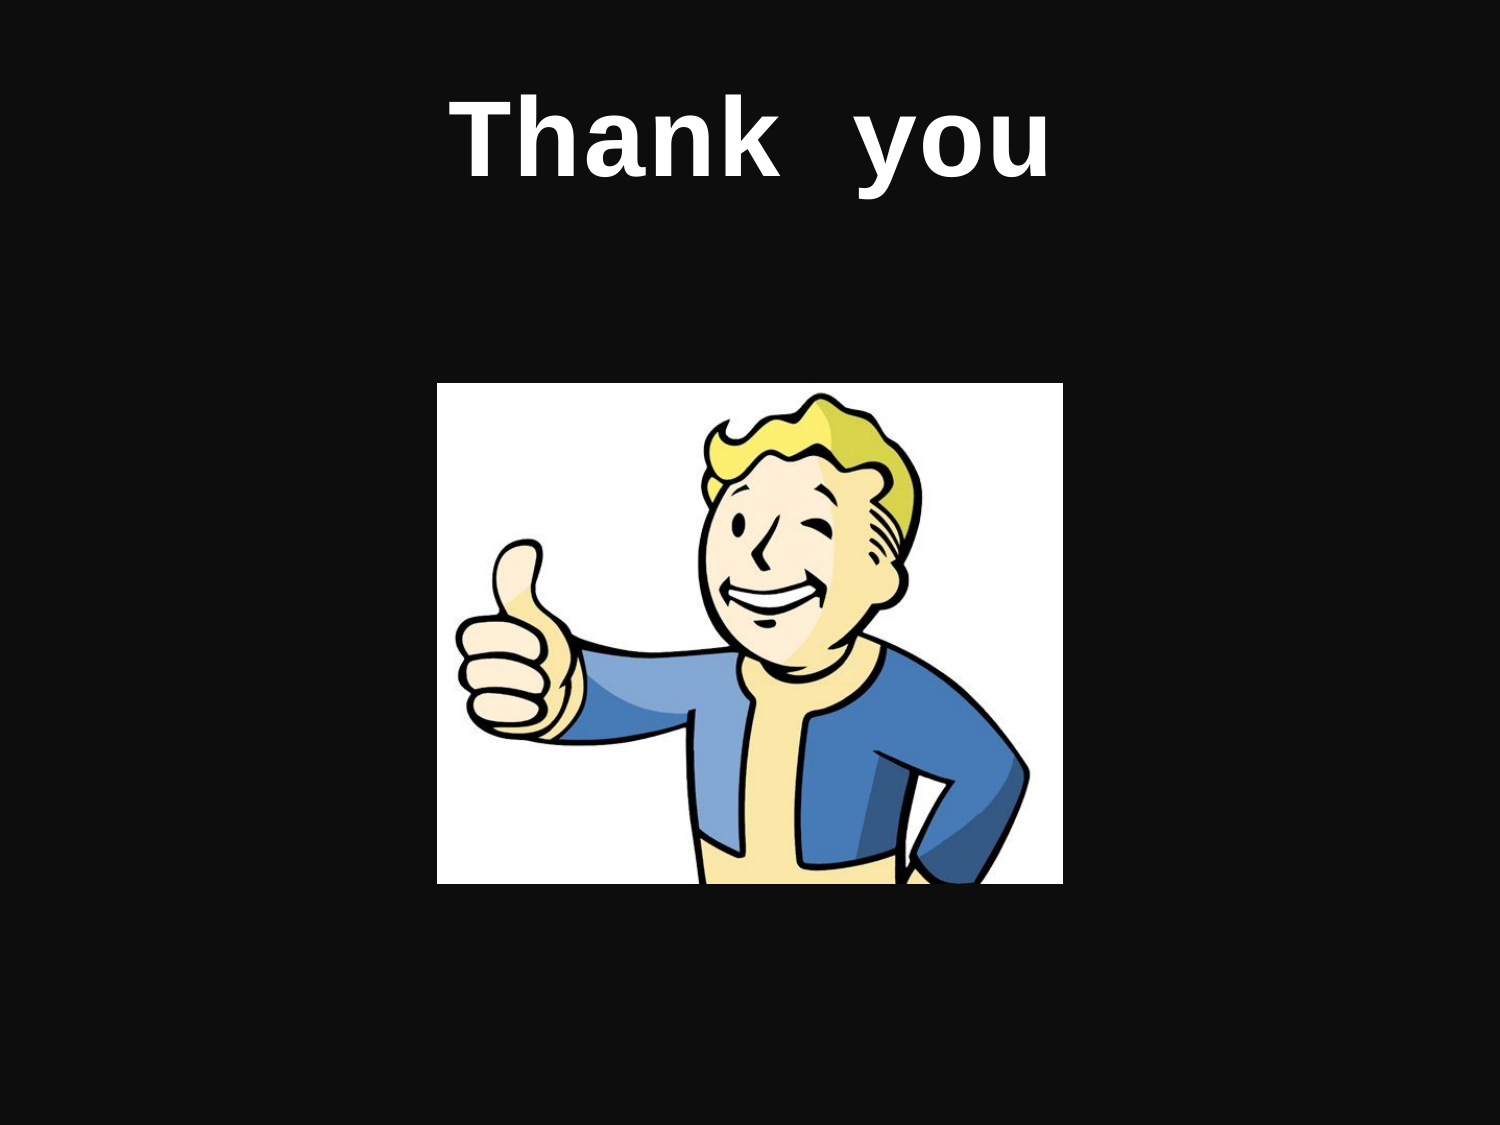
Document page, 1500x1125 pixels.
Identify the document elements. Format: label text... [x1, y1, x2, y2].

title Thank you [50, 37, 1450, 225]
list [437, 383, 1063, 884]
